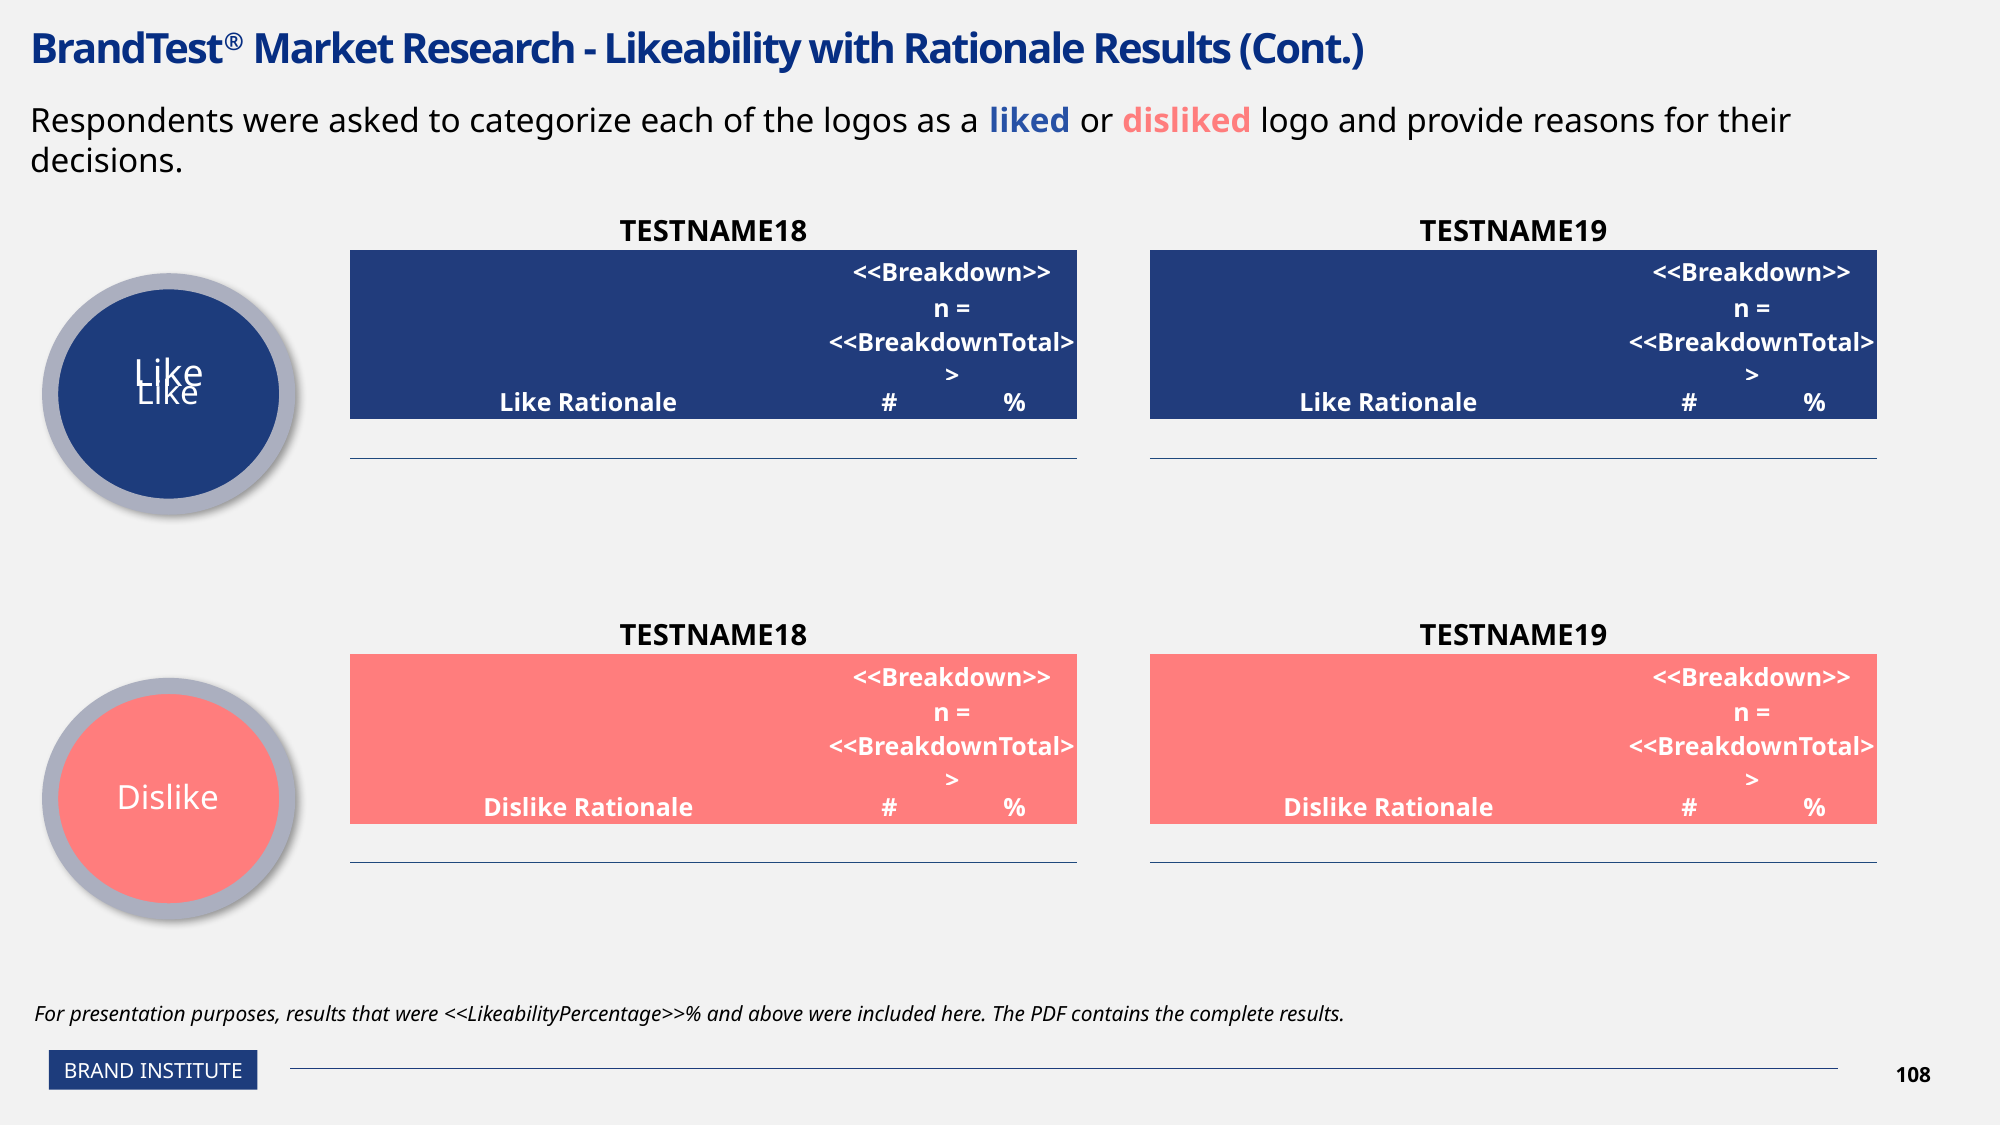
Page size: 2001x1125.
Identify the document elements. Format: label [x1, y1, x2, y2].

table_cell [1150, 654, 1877, 862]
table_cell [350, 250, 1077, 458]
table_header [350, 609, 1077, 654]
table_header [1150, 609, 1877, 654]
table_header [1150, 204, 1877, 250]
table_cell [1150, 250, 1877, 458]
list [30, 99, 1954, 181]
table_cell [350, 654, 1077, 862]
table_header [350, 204, 1077, 250]
text_box [50, 281, 288, 507]
text_box [19, 993, 1759, 1033]
text_box [50, 685, 288, 912]
title [30, 0, 1954, 73]
